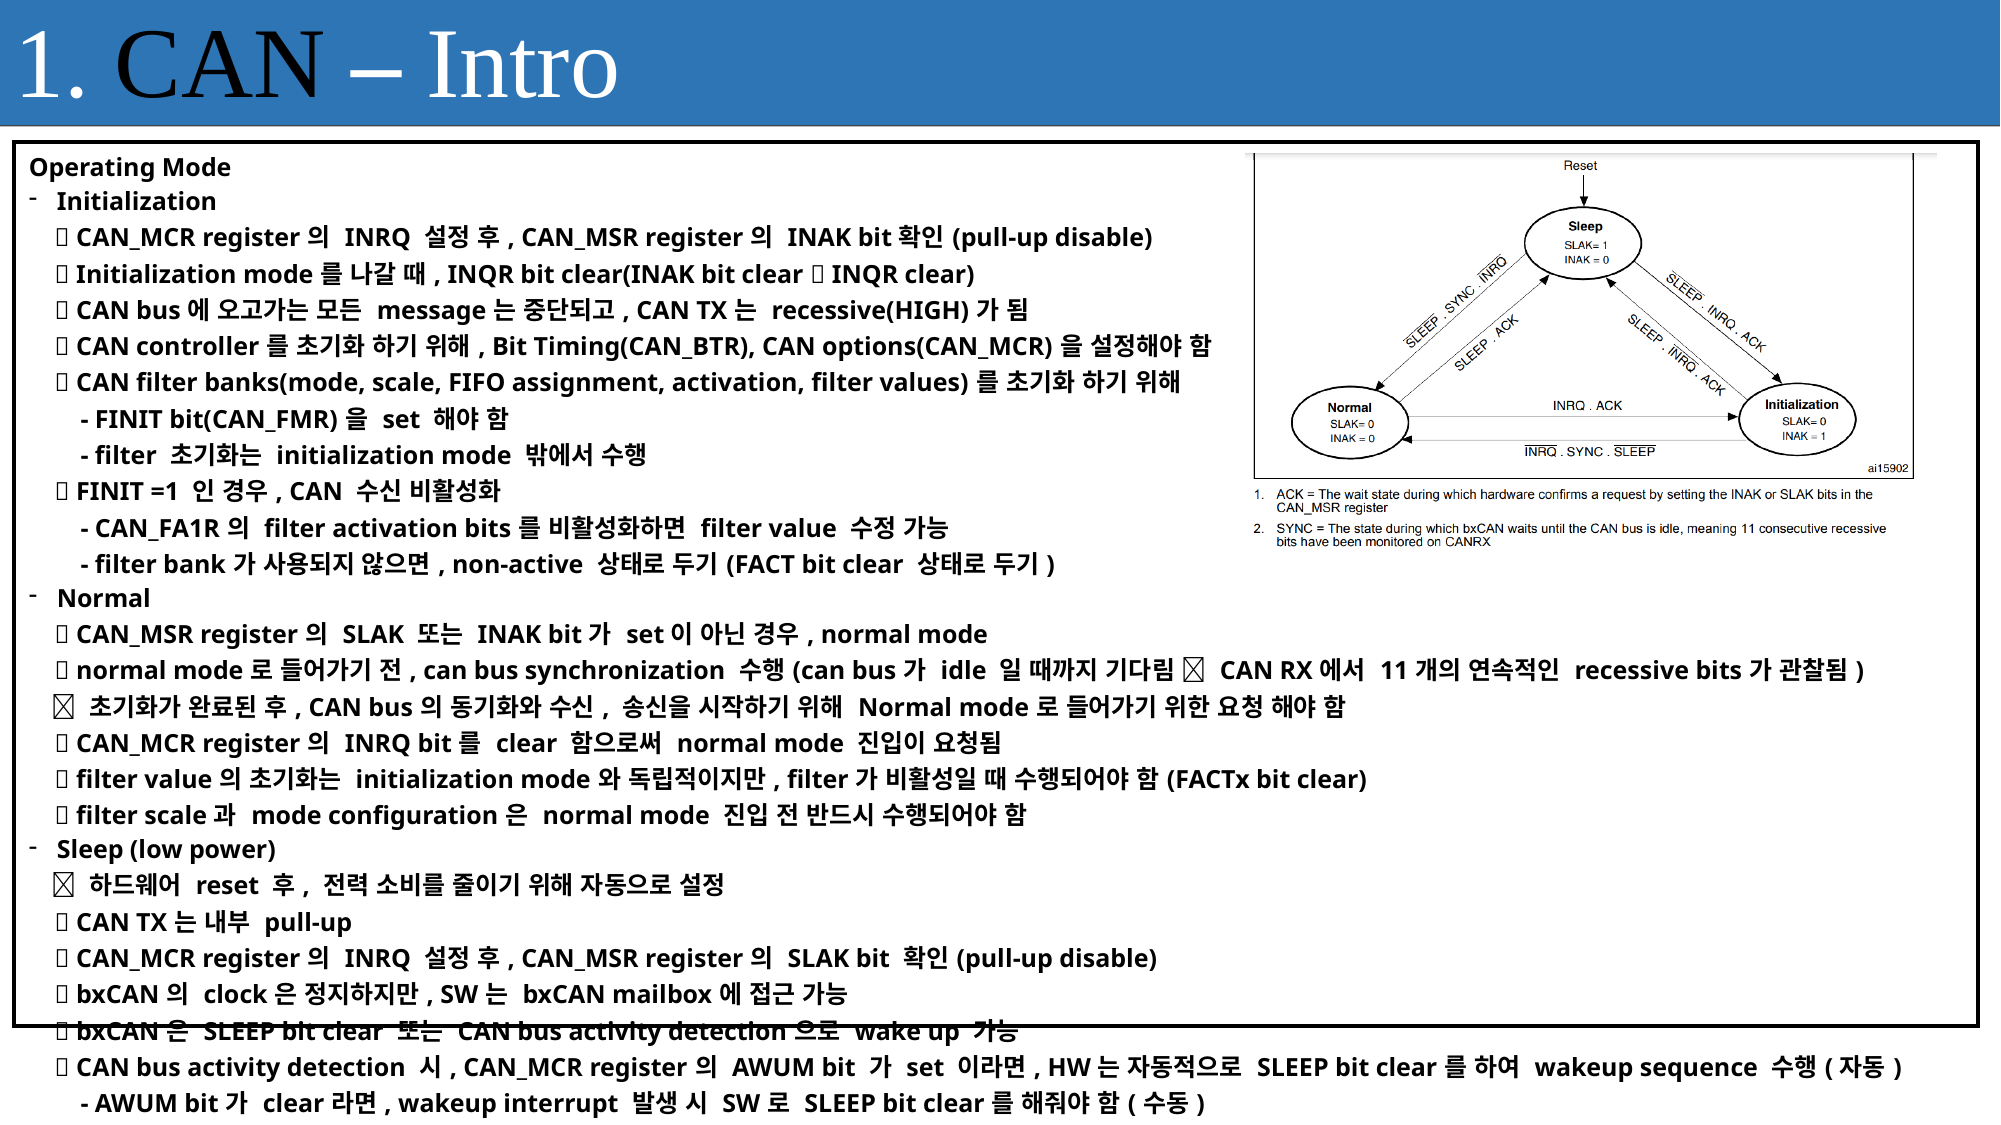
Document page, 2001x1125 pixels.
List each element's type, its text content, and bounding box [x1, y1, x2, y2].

table_header Operating Mode Initialization  CAN_MCR register의 INRQ 설정 후, CAN_MSR register의 INAK bit확인(pull-up disable)  Initialization mode를 나갈 때, INQR bit clear(INAK bit clear  INQR clear)  CAN bus에 오고가는 모든 message는 중단되고, CAN TX는 recessive(HIGH)가 됨  CAN controller를 초기화 하기 위해, Bit Timing(CAN_BTR), CAN options(CAN_MCR)을 설정해야 함  CAN filter banks(mode, scale, FIFO assignment, activation, filter values)를 초기화 하기 위해 - FINIT bit(CAN_FMR)을 set 해야 함 - filter 초기화는 initialization mode 밖에서 수행  FINIT =1 인 경우, CAN 수신 비활성화 - CAN_FA1R의 filter activation bits를 비활성화하면 filter value 수정 가능 - filter bank가 사용되지 않으면, non-active 상태로 두기(FACT bit clear 상태로 두기) Normal  CAN_MSR register의 SLAK 또는 INAK bit가 set이 아닌 경우, normal mode  normal mode로 들어가기 전, can bus synchronization 수행(can bus가 idle 일 때까지 기다림  CAN RX에서 11개의 연속적인 recessive bits가 관찰됨)  초기화가 완료된 후, CAN bus의 동기화와 수신, 송신을 시작하기 위해 Normal mode로 들어가기 위한 요청 해야 함  CAN_MCR register의 INRQ bit를 clear 함으로써 normal mode 진입이 요청됨  filter value의 초기화는 initialization mode와 독립적이지만, filter가 비활성일 때 수행되어야 함(FACTx bit clear)  filter scale과 mode configuration은 normal mode 진입 전 반드시 수행되어야 함 Sleep (low power)  하드웨어 reset 후, 전력 소비를 줄이기 위해 자동으로 설정  CAN TX는 내부 pull-up  CAN_MCR register의 INRQ 설정 후, CAN_MSR register의 SLAK bit 확인(pull-up disable)  bxCAN의 clock은 정지하지만, SW는 bxCAN mailbox에 접근 가능  bxCAN은 SLEEP bit clear 또는 CAN bus activity detection으로 wake up 가능  CAN bus activity detection 시, CAN_MCR register의 AWUM bit 가 set 이라면, HW는 자동적으로 SLEEP bit clear를 하여 wakeup sequence 수행(자동) - AWUM bit가 clear라면, wakeup interrupt 발생 시 SW로 SLEEP bit clear를 해줘야 함(수동)  CAN_IER register에서 WKUIE bit가 set이면(wakeup interrupt 활성화) - bxCAN이 자동으로 wakeup sequence를 수행하더라도 CAN bus activity detection에 wakeup interrupt가 생성됨 [16, 144, 1976, 1024]
picture [1245, 153, 1937, 552]
text_box 1. CAN – Intro [0, 0, 2000, 126]
